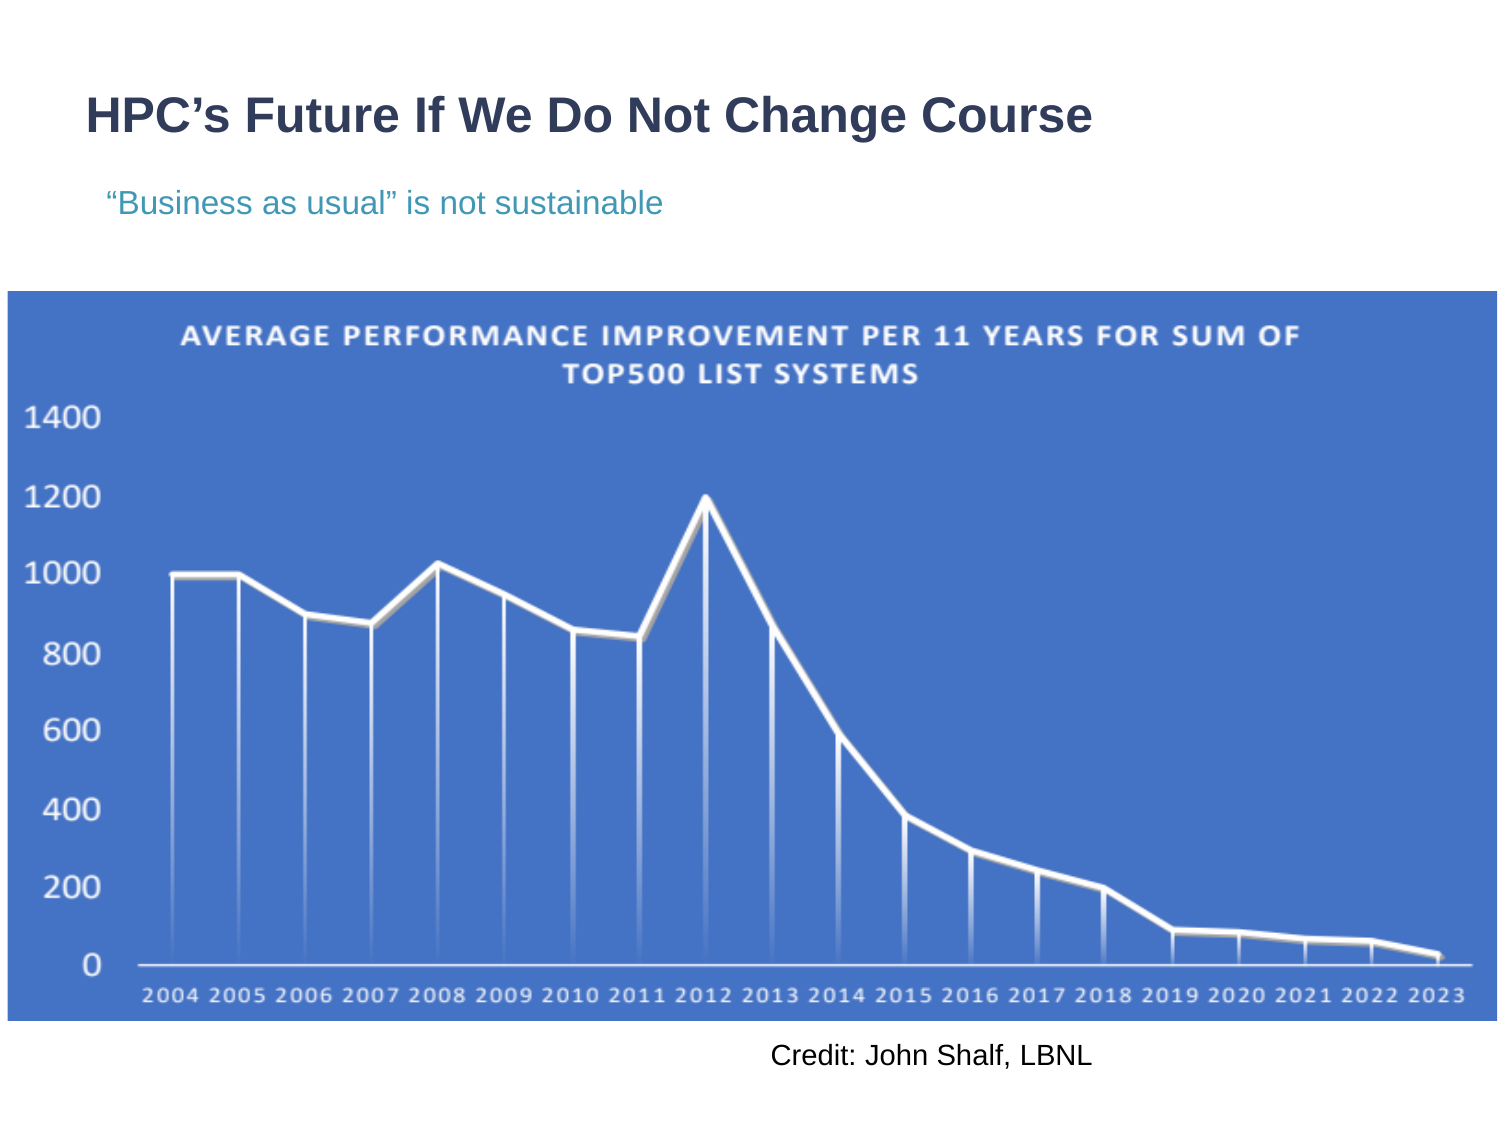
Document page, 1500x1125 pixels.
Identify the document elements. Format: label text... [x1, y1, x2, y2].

picture [7, 291, 1498, 1021]
subtitle “Business as usual” is not sustainable [70, 153, 1421, 229]
text_box Credit: John Shalf, LBNL [755, 1030, 1109, 1079]
title HPC’s Future If We Do Not Change Course [70, 75, 1421, 153]
